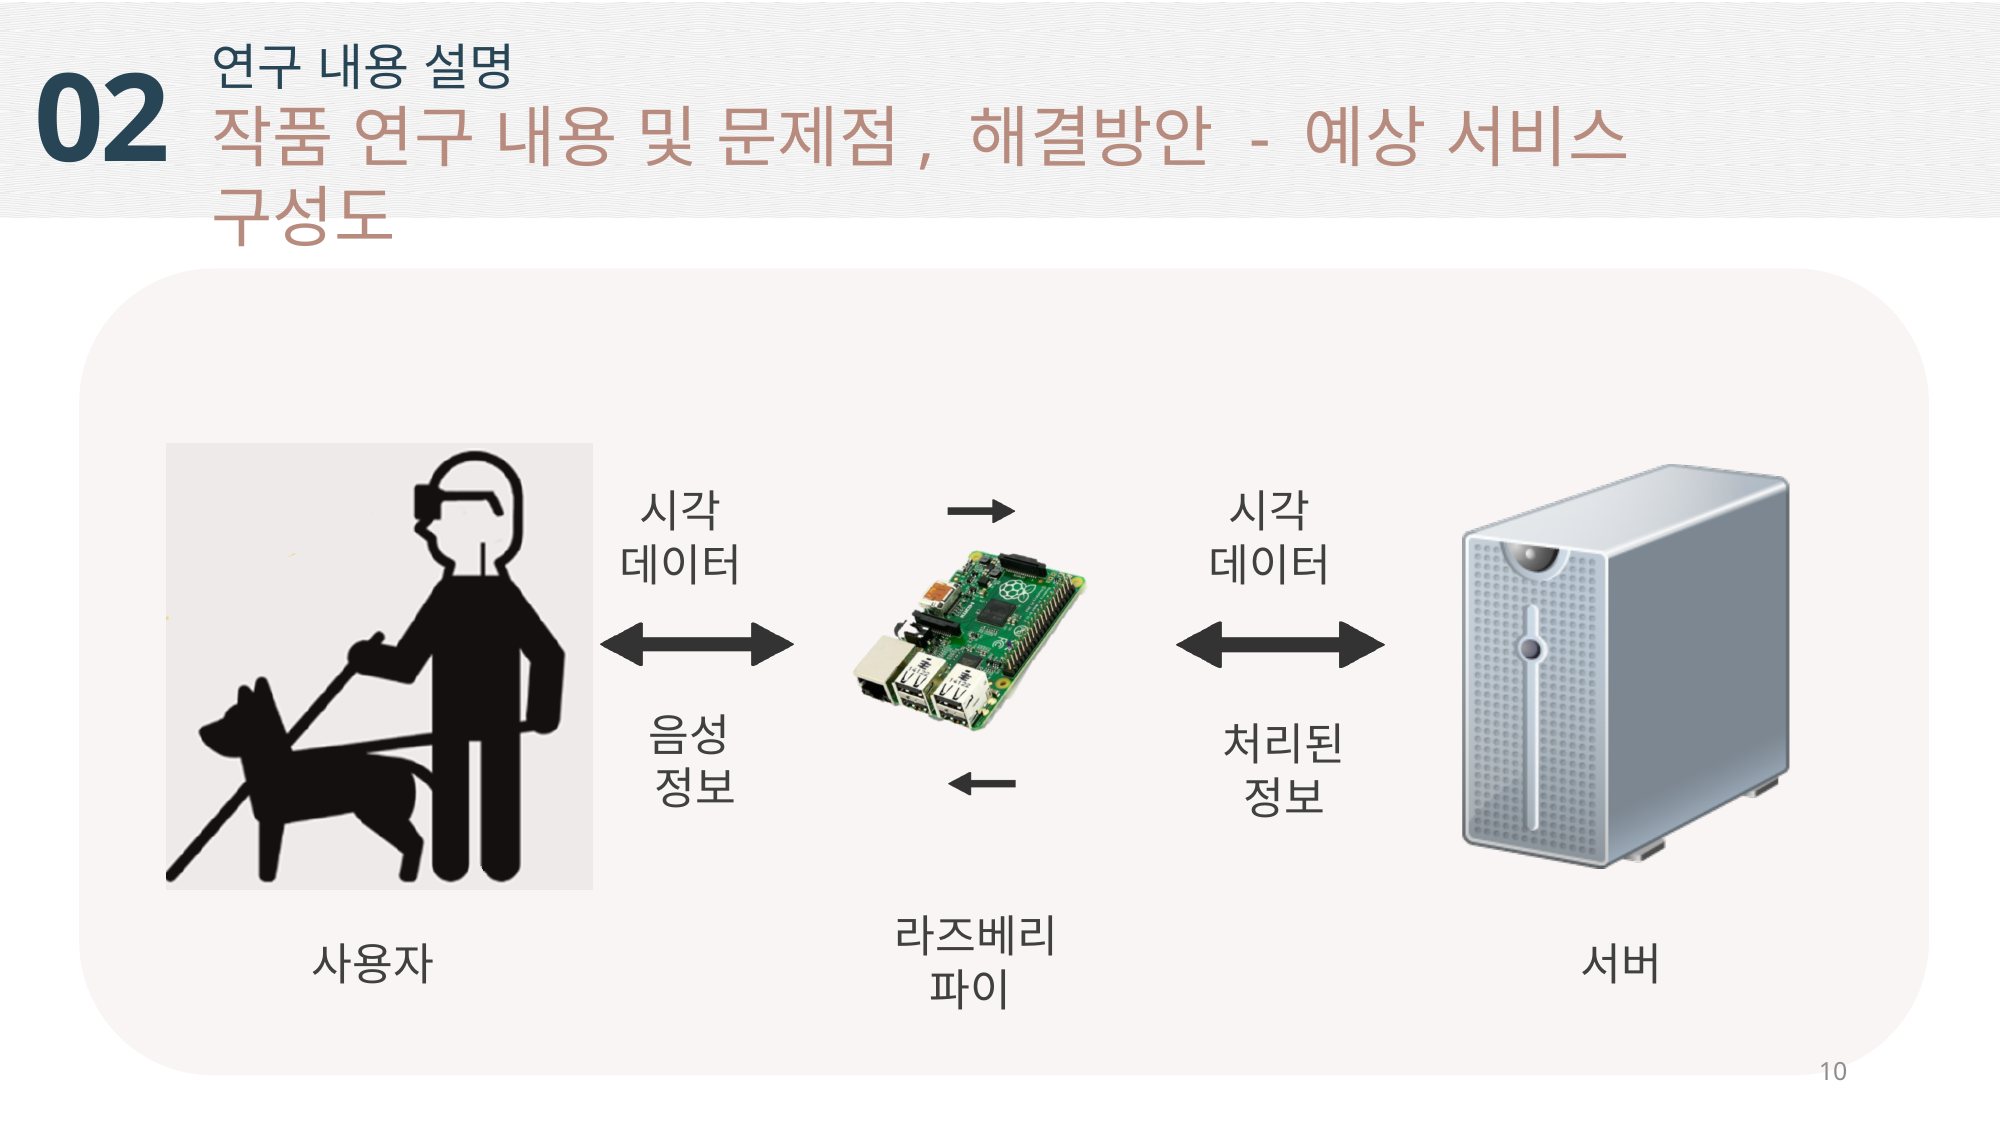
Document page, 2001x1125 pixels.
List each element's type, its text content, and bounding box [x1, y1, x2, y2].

text_box 음성 정보 [609, 701, 783, 822]
picture [598, 480, 1386, 815]
text_box 연구 내용 설명 작품 연구 내용 및 문제점, 해결방안 - 예상 서비스 구성도 [196, 27, 1756, 263]
text_box 서버 [1565, 928, 1710, 997]
picture [166, 443, 593, 890]
text_box 시각 데이터 [600, 476, 774, 587]
text_box [78, 267, 1931, 1077]
text_box 02 [19, 31, 196, 194]
picture [1431, 464, 1837, 869]
text_box [0, 1, 2000, 219]
slide_number 10 [1412, 1042, 1863, 1103]
text_box 라즈베리파이 [879, 901, 1074, 1023]
text_box 시각 데이터 [1189, 476, 1363, 583]
text_box 사용자 [282, 928, 477, 997]
text_box 처리된 정보 [1197, 708, 1371, 831]
